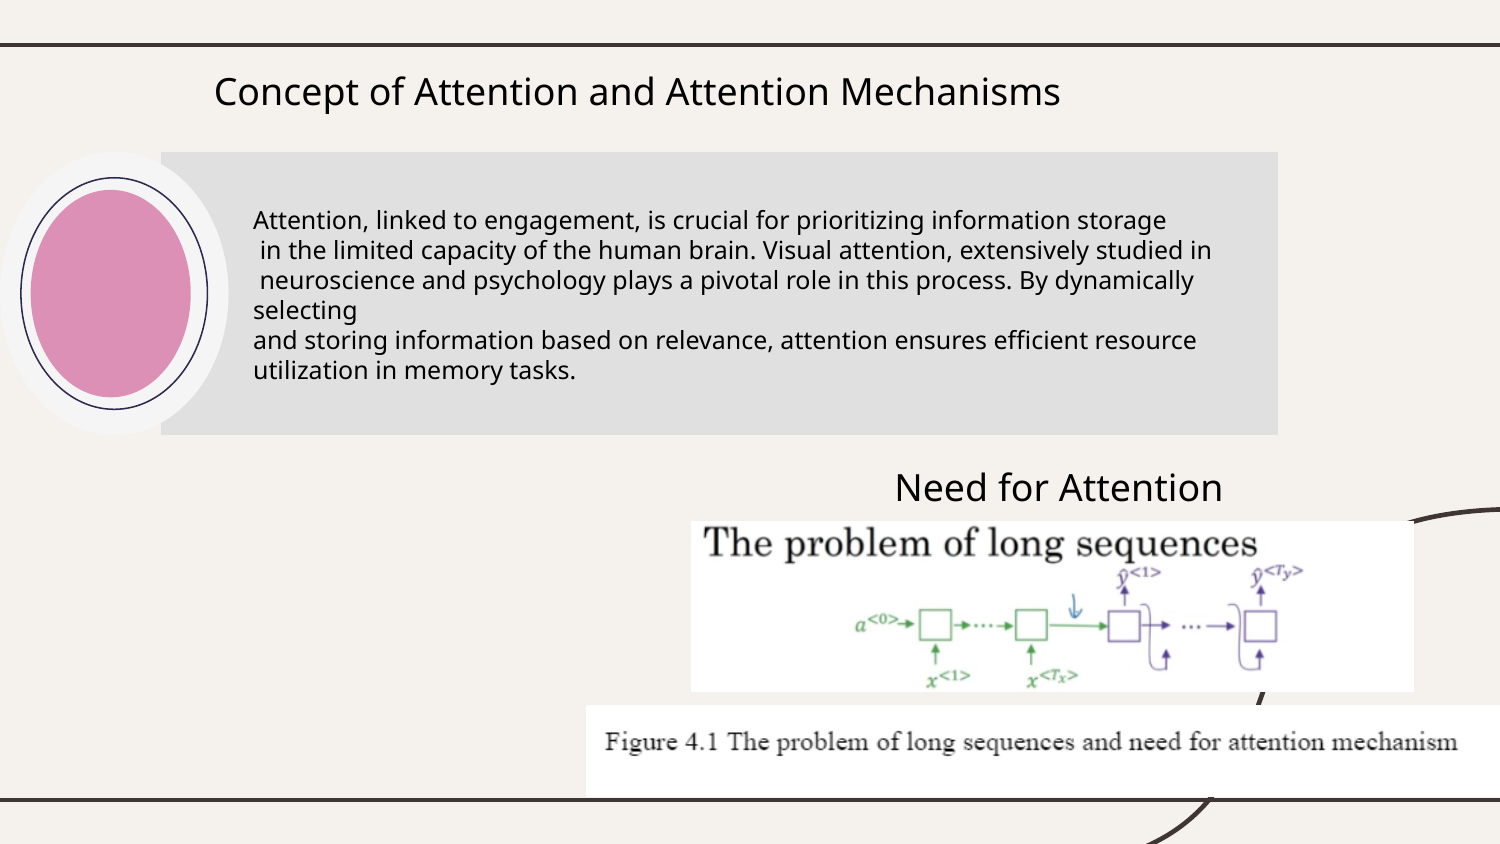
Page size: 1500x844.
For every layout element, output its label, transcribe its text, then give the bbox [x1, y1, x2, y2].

picture [585, 705, 1500, 797]
text_box Need for Attention [841, 449, 1389, 520]
picture [691, 521, 1415, 692]
list Concept of Attention and Attention Mechanisms [161, 53, 1365, 214]
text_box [0, 151, 1279, 474]
